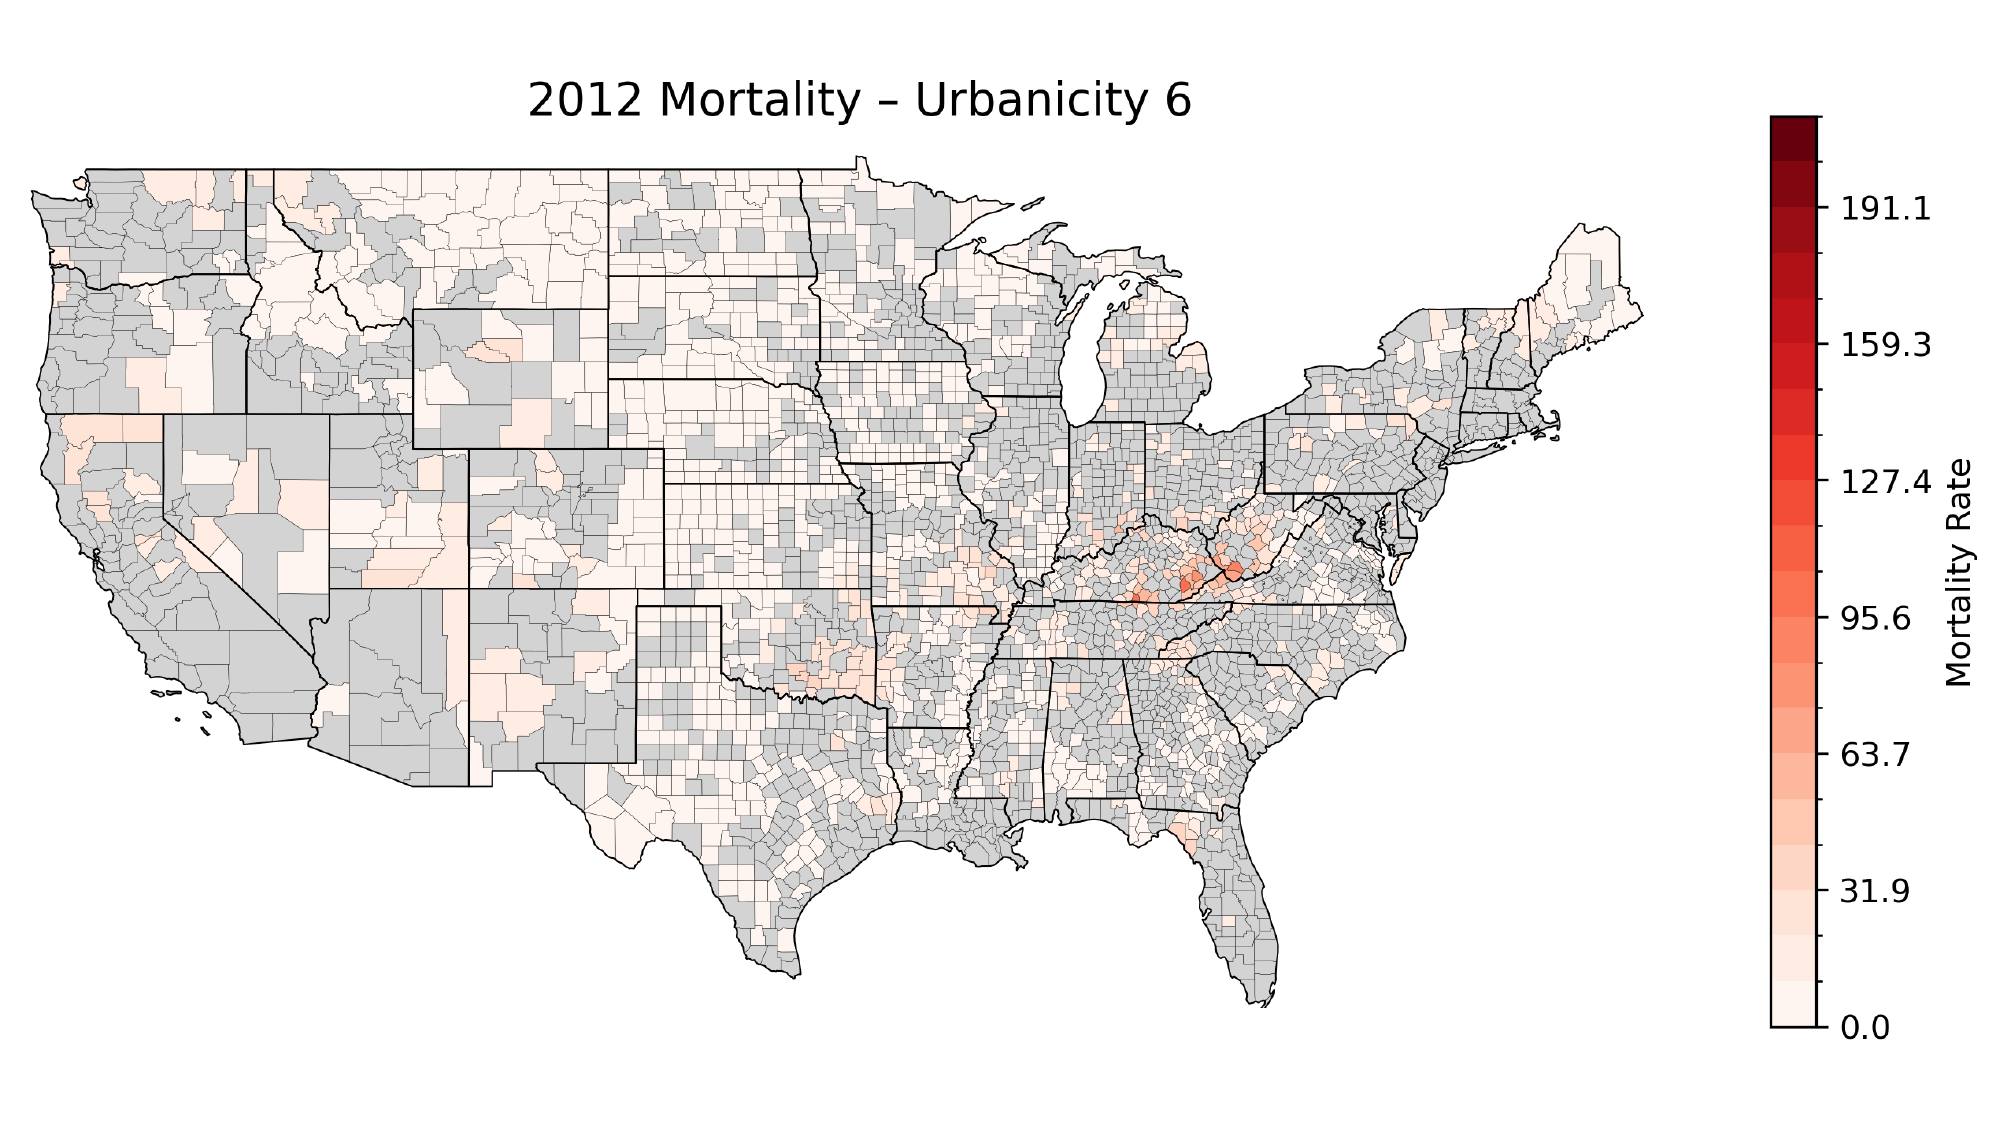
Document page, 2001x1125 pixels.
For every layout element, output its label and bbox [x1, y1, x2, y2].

picture [0, 56, 2000, 1069]
